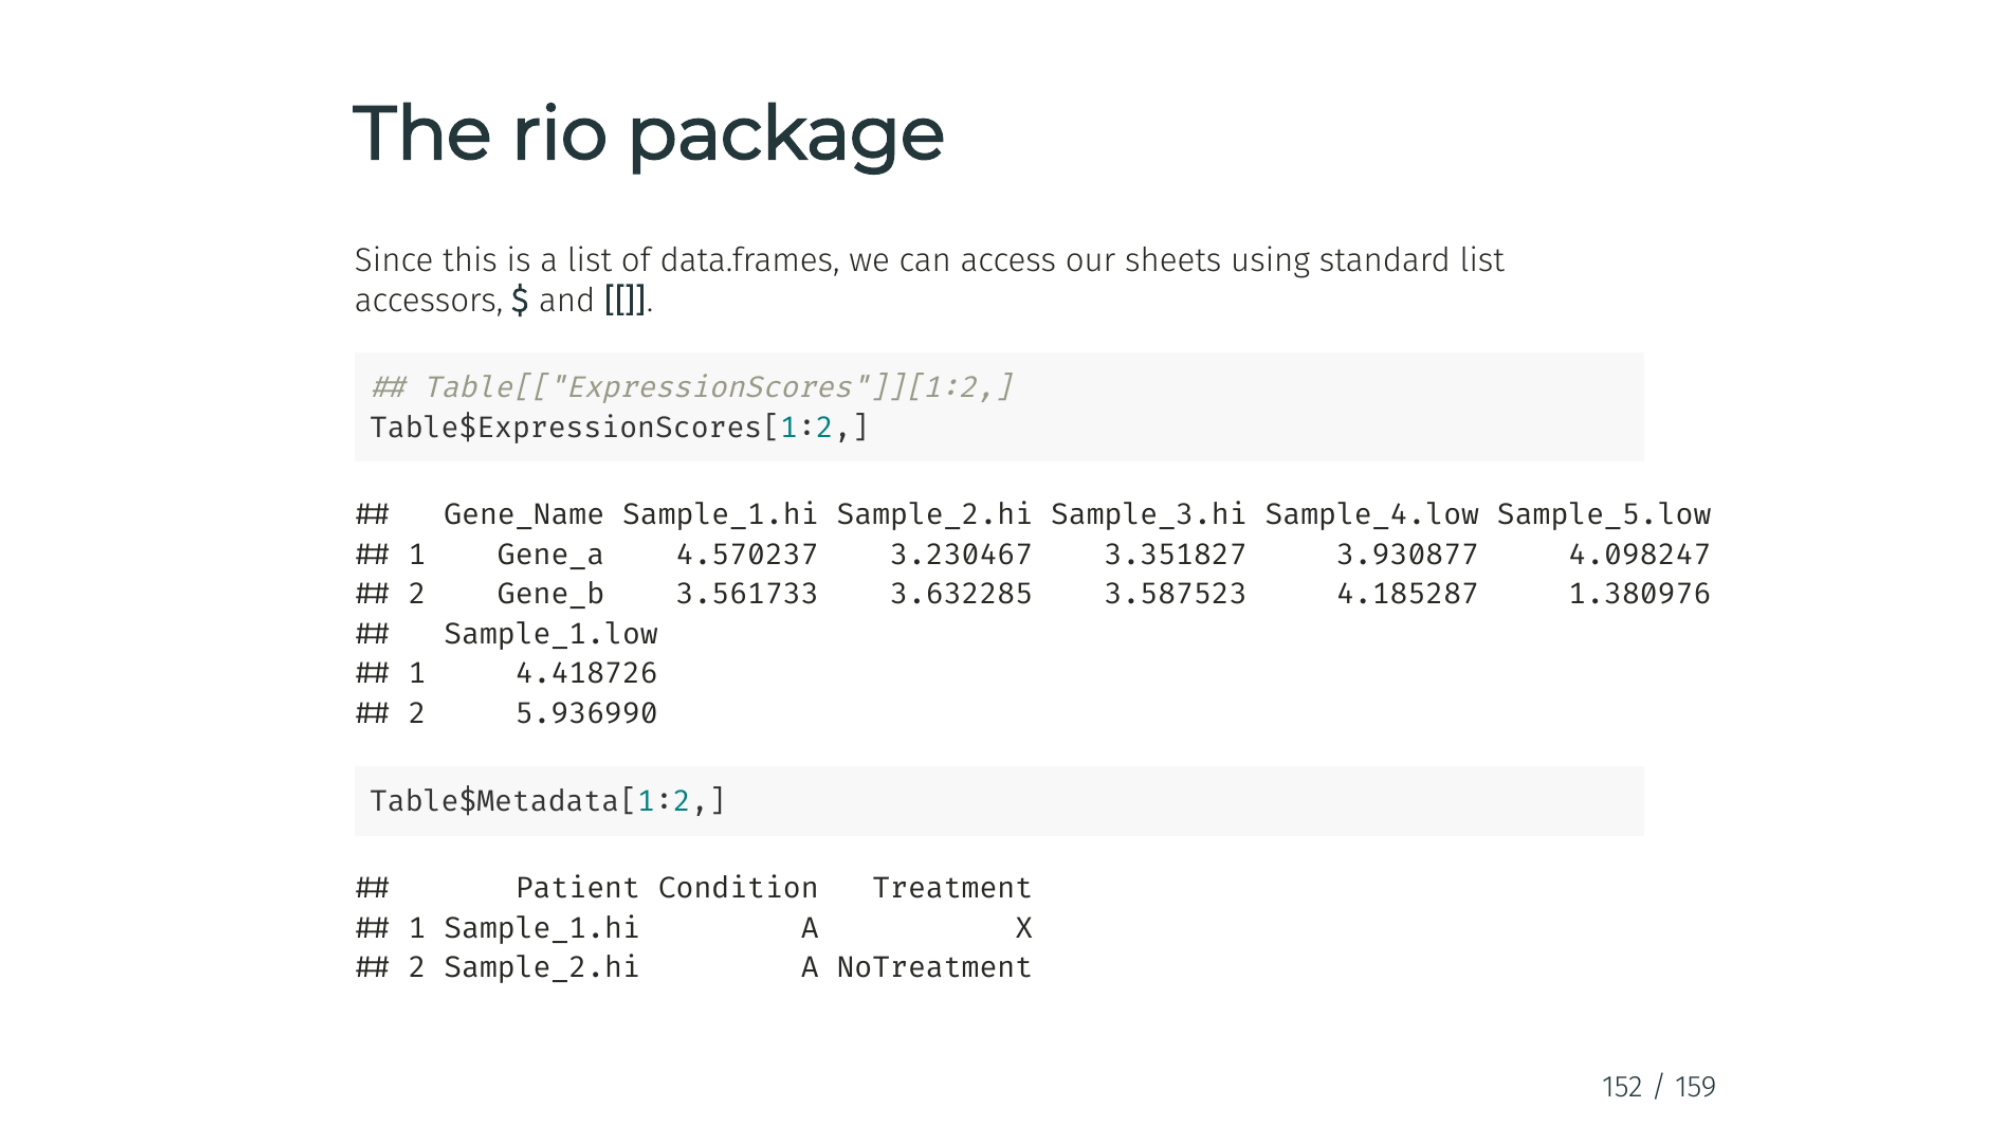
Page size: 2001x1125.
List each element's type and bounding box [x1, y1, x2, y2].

list [249, 0, 1750, 1125]
